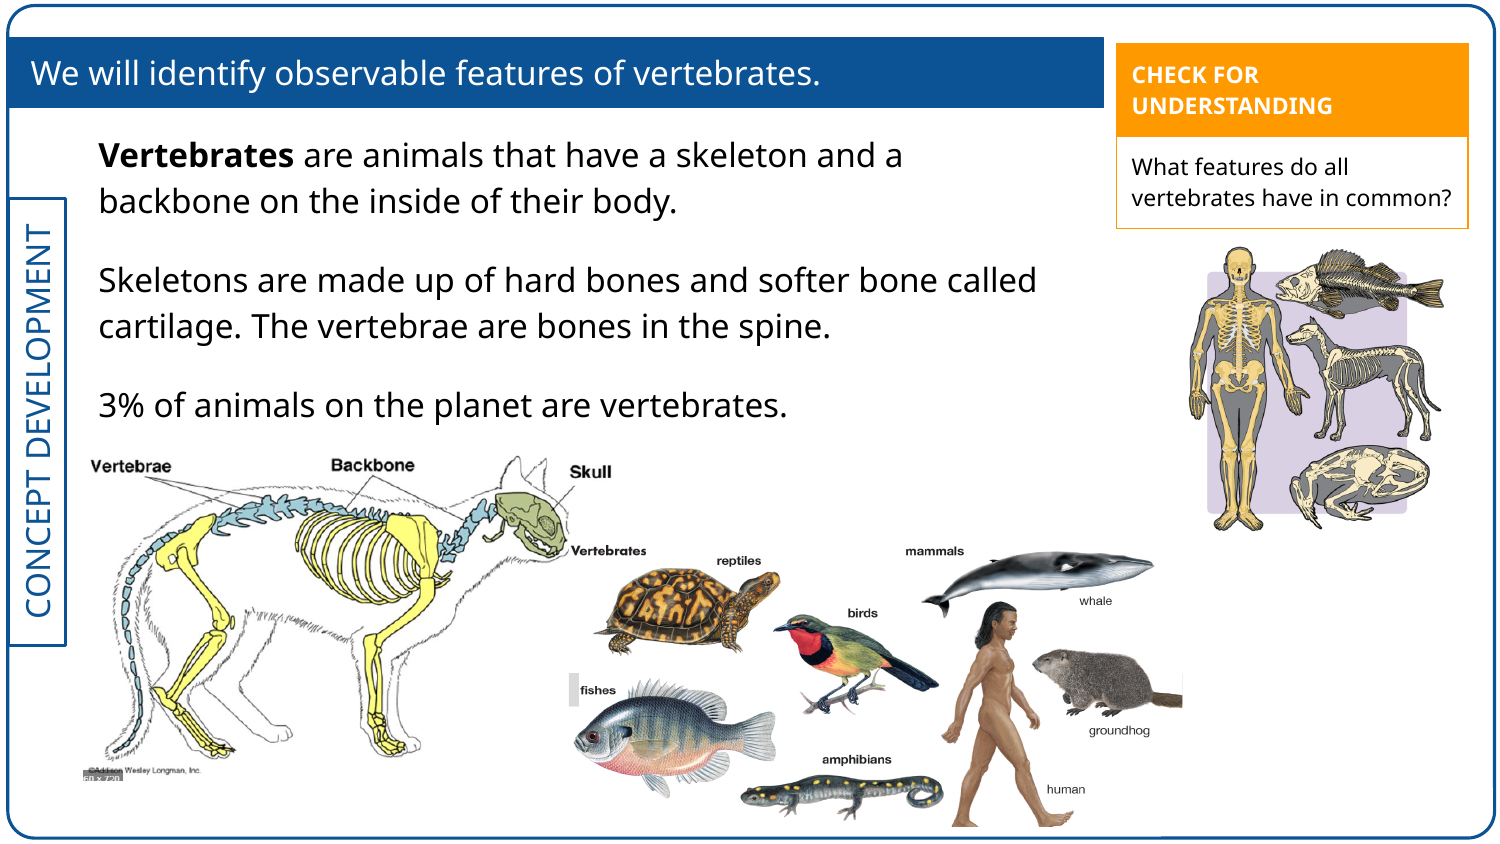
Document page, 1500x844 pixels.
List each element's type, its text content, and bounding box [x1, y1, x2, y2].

subtitle We will identify observable features of vertebrates. [15, 43, 1097, 101]
list Vertebrates are animals that have a skeleton and a backbone on the inside of their body. Skeletons are made up of hard bones and softer bone called cartilage. The vertebrae are bones in the spine. 3% of animals on the planet are vertebrates. [83, 113, 1057, 448]
picture [83, 242, 1451, 827]
table_cell What features do all vertebrates have in common? [1117, 137, 1467, 228]
table_header CHECK FOR UNDERSTANDING [1117, 44, 1467, 135]
